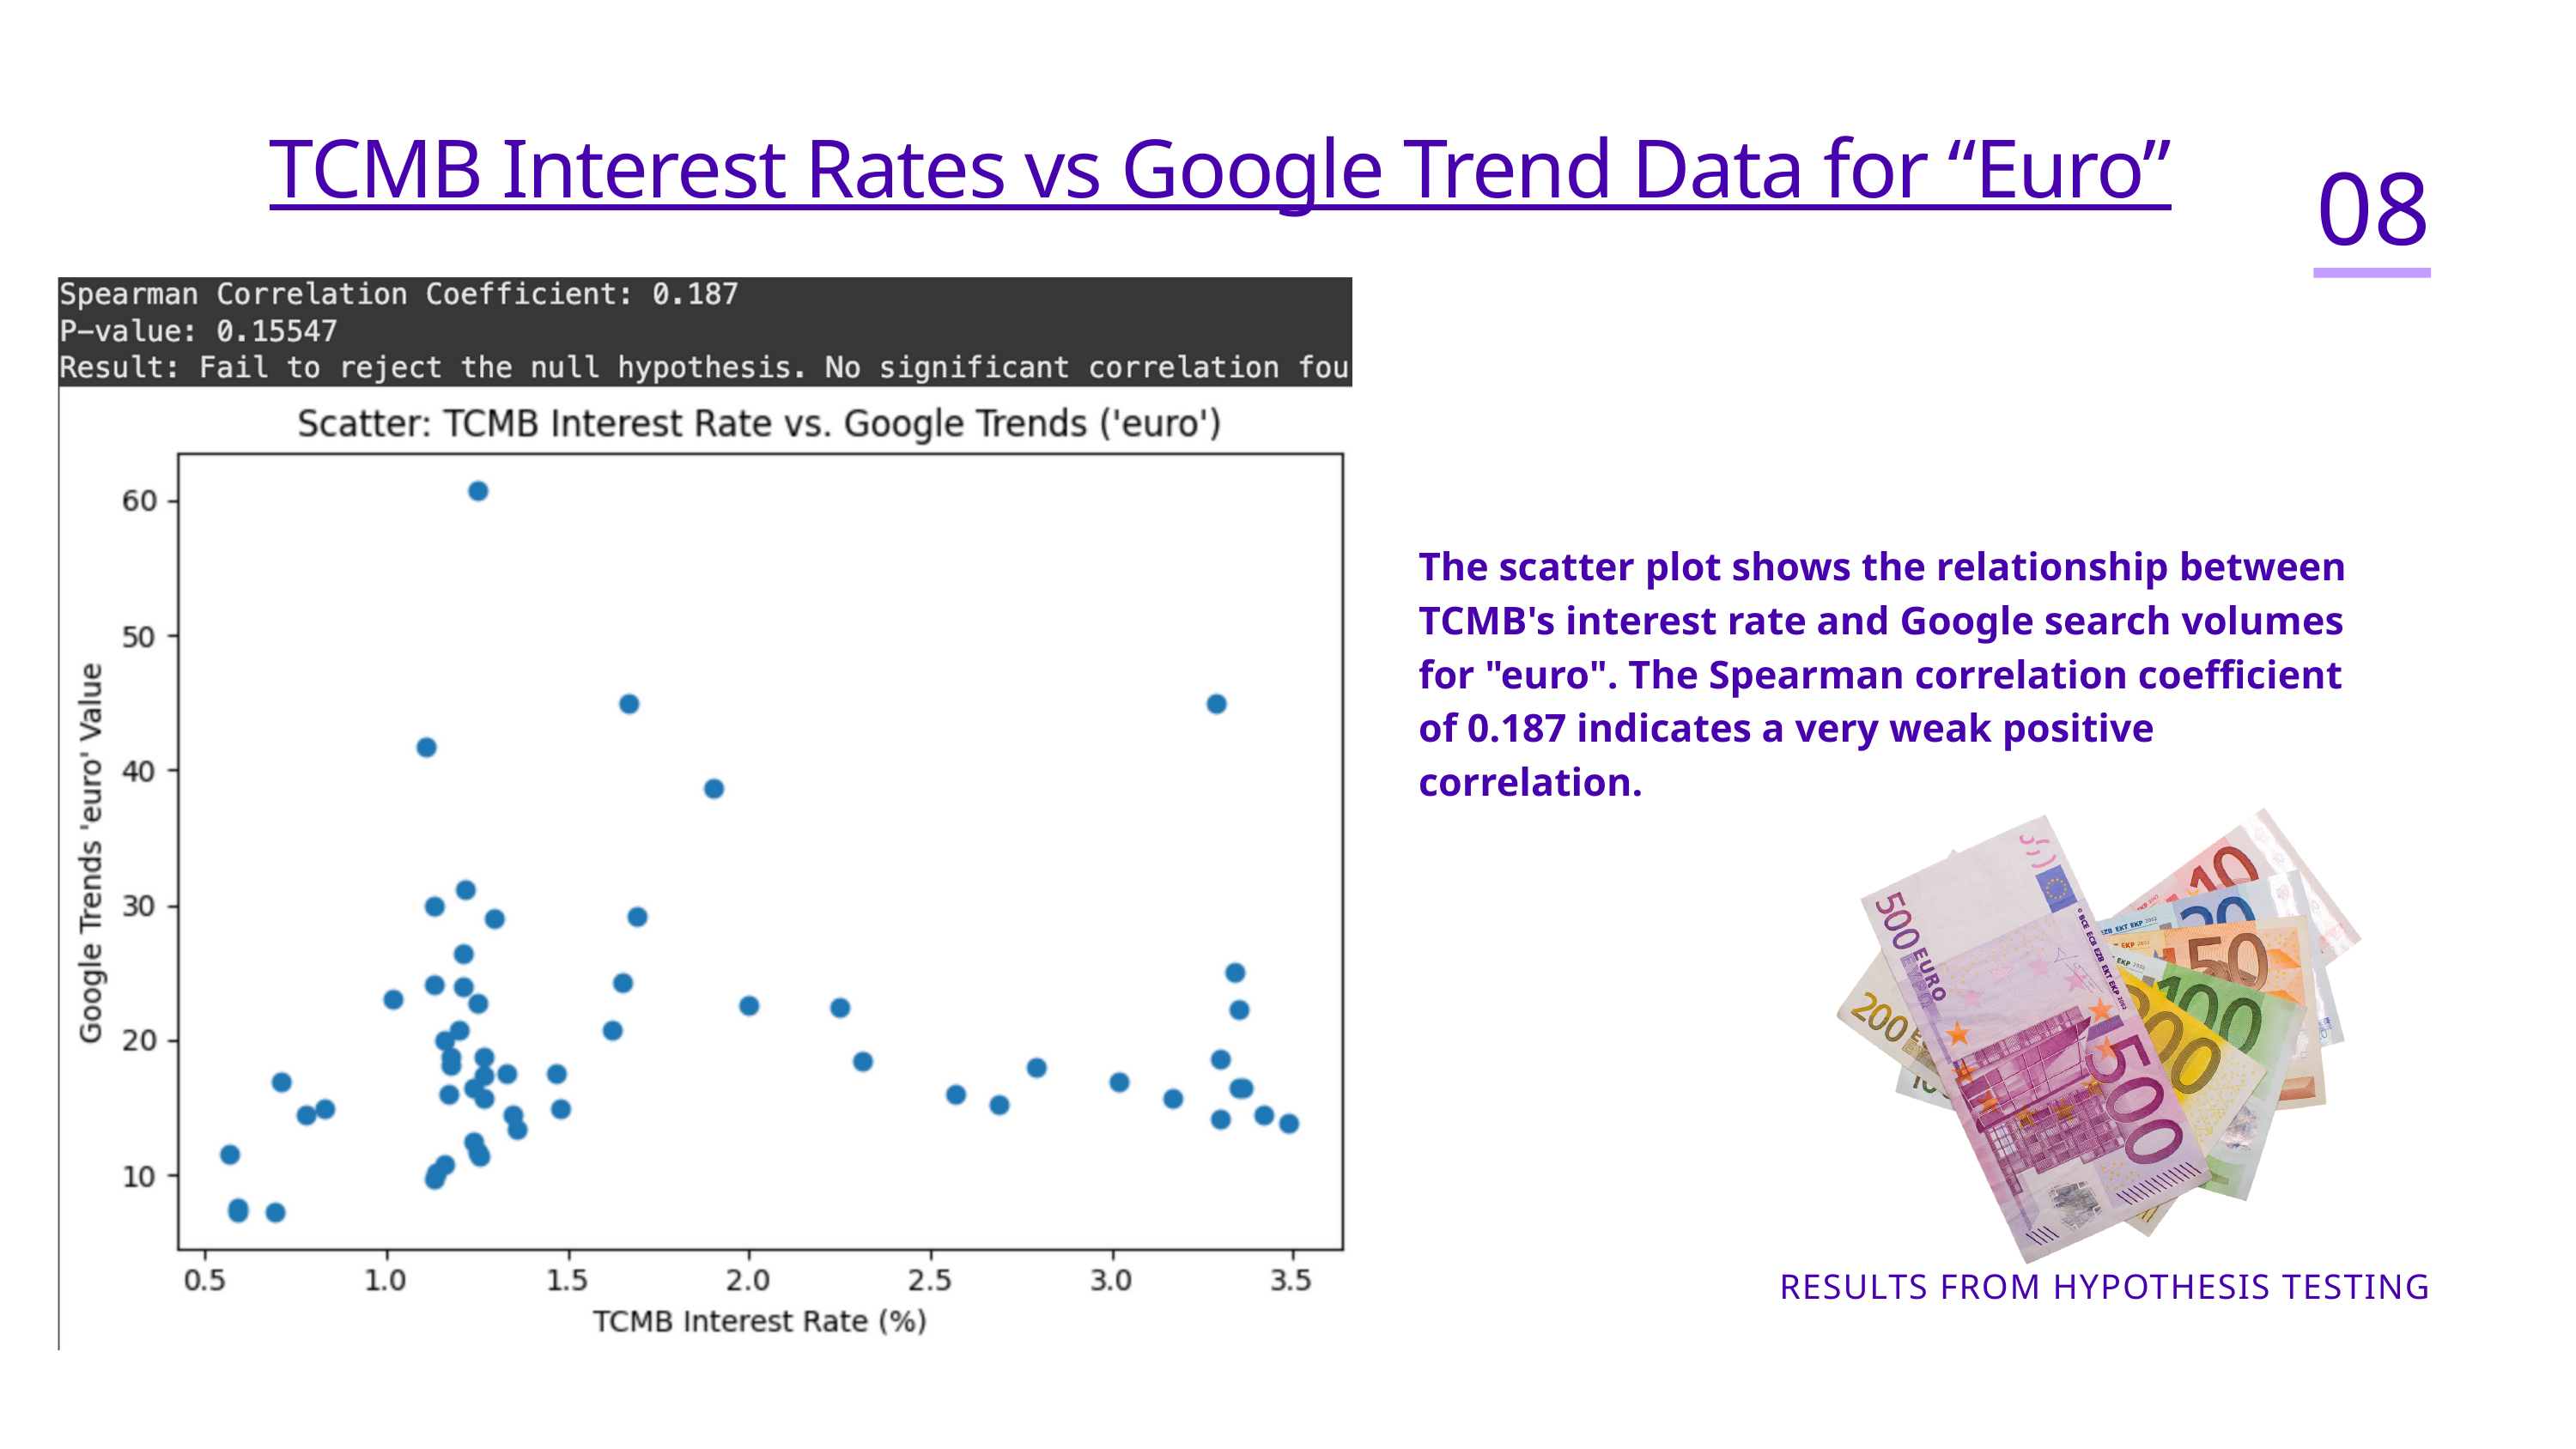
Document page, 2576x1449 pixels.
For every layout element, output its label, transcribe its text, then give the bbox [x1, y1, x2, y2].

text_box [58, 277, 1352, 1350]
text_box RESULTS FROM HYPOTHESIS TESTING [1561, 1258, 2432, 1307]
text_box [2293, 144, 2432, 279]
text_box TCMB Interest Rates vs Google Trend Data for “Euro” [202, 125, 2172, 215]
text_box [1418, 449, 2363, 853]
text_box [1836, 859, 2362, 1258]
